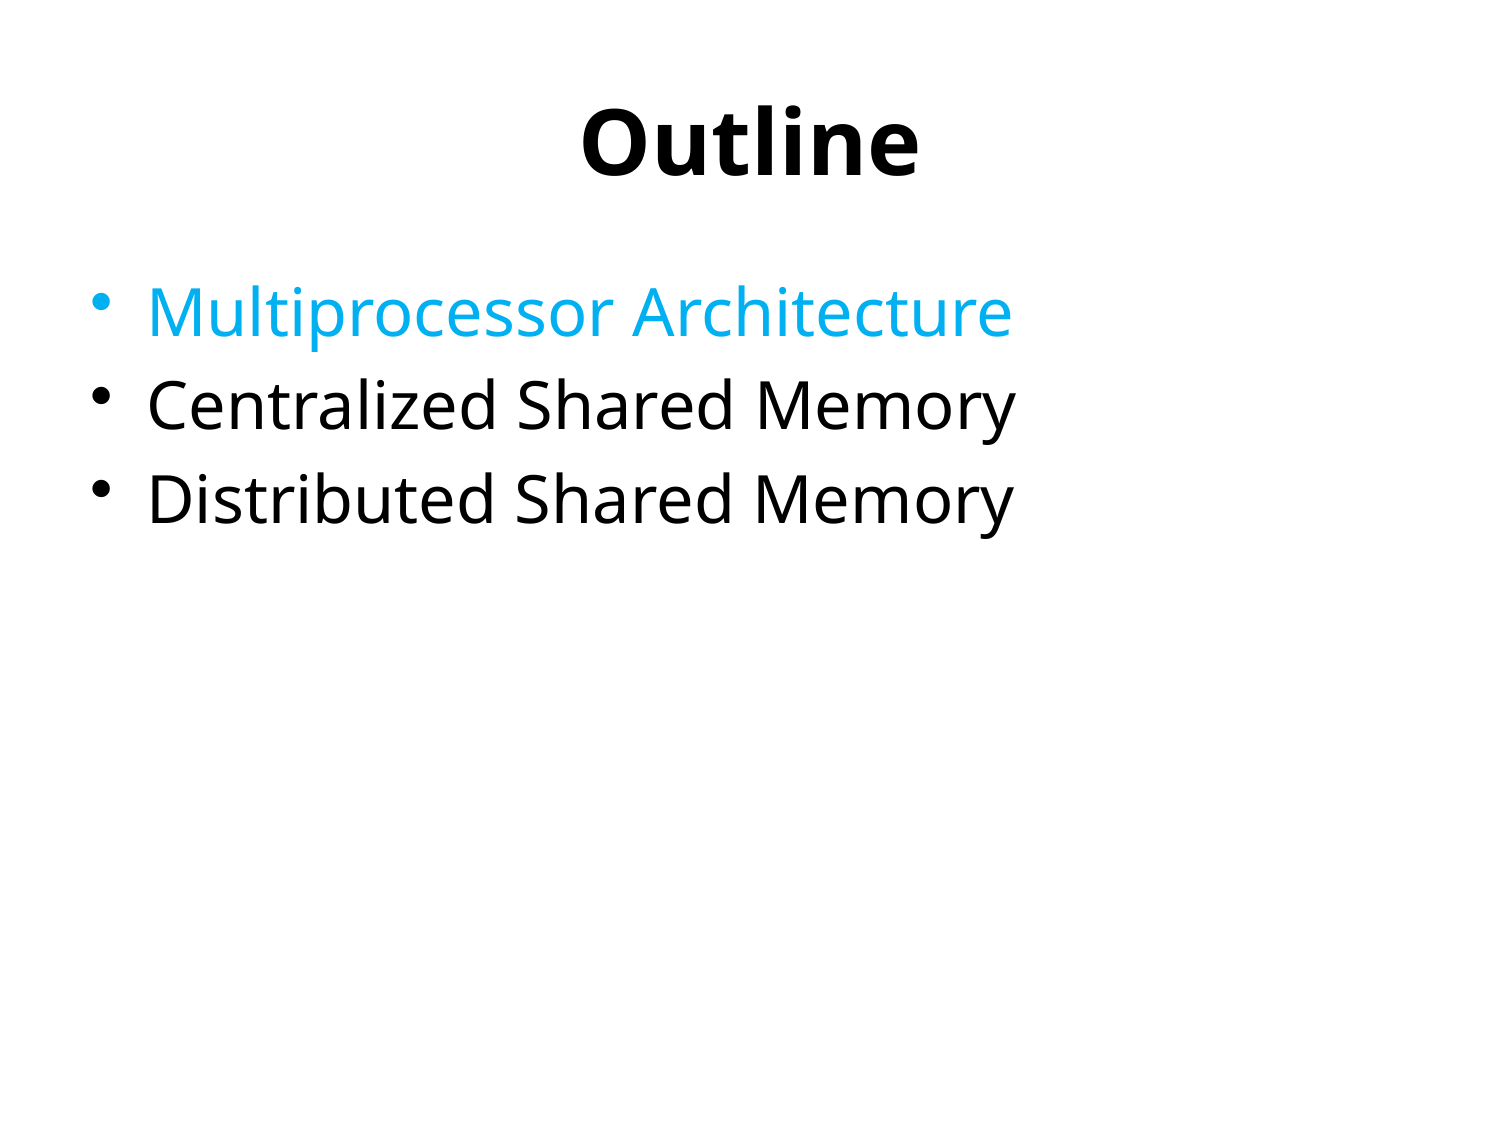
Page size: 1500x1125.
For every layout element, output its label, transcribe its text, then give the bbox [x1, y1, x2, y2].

list Multiprocessor Architecture Centralized Shared Memory Distributed Shared Memory [75, 262, 1500, 1125]
title Outline [0, 45, 1500, 233]
